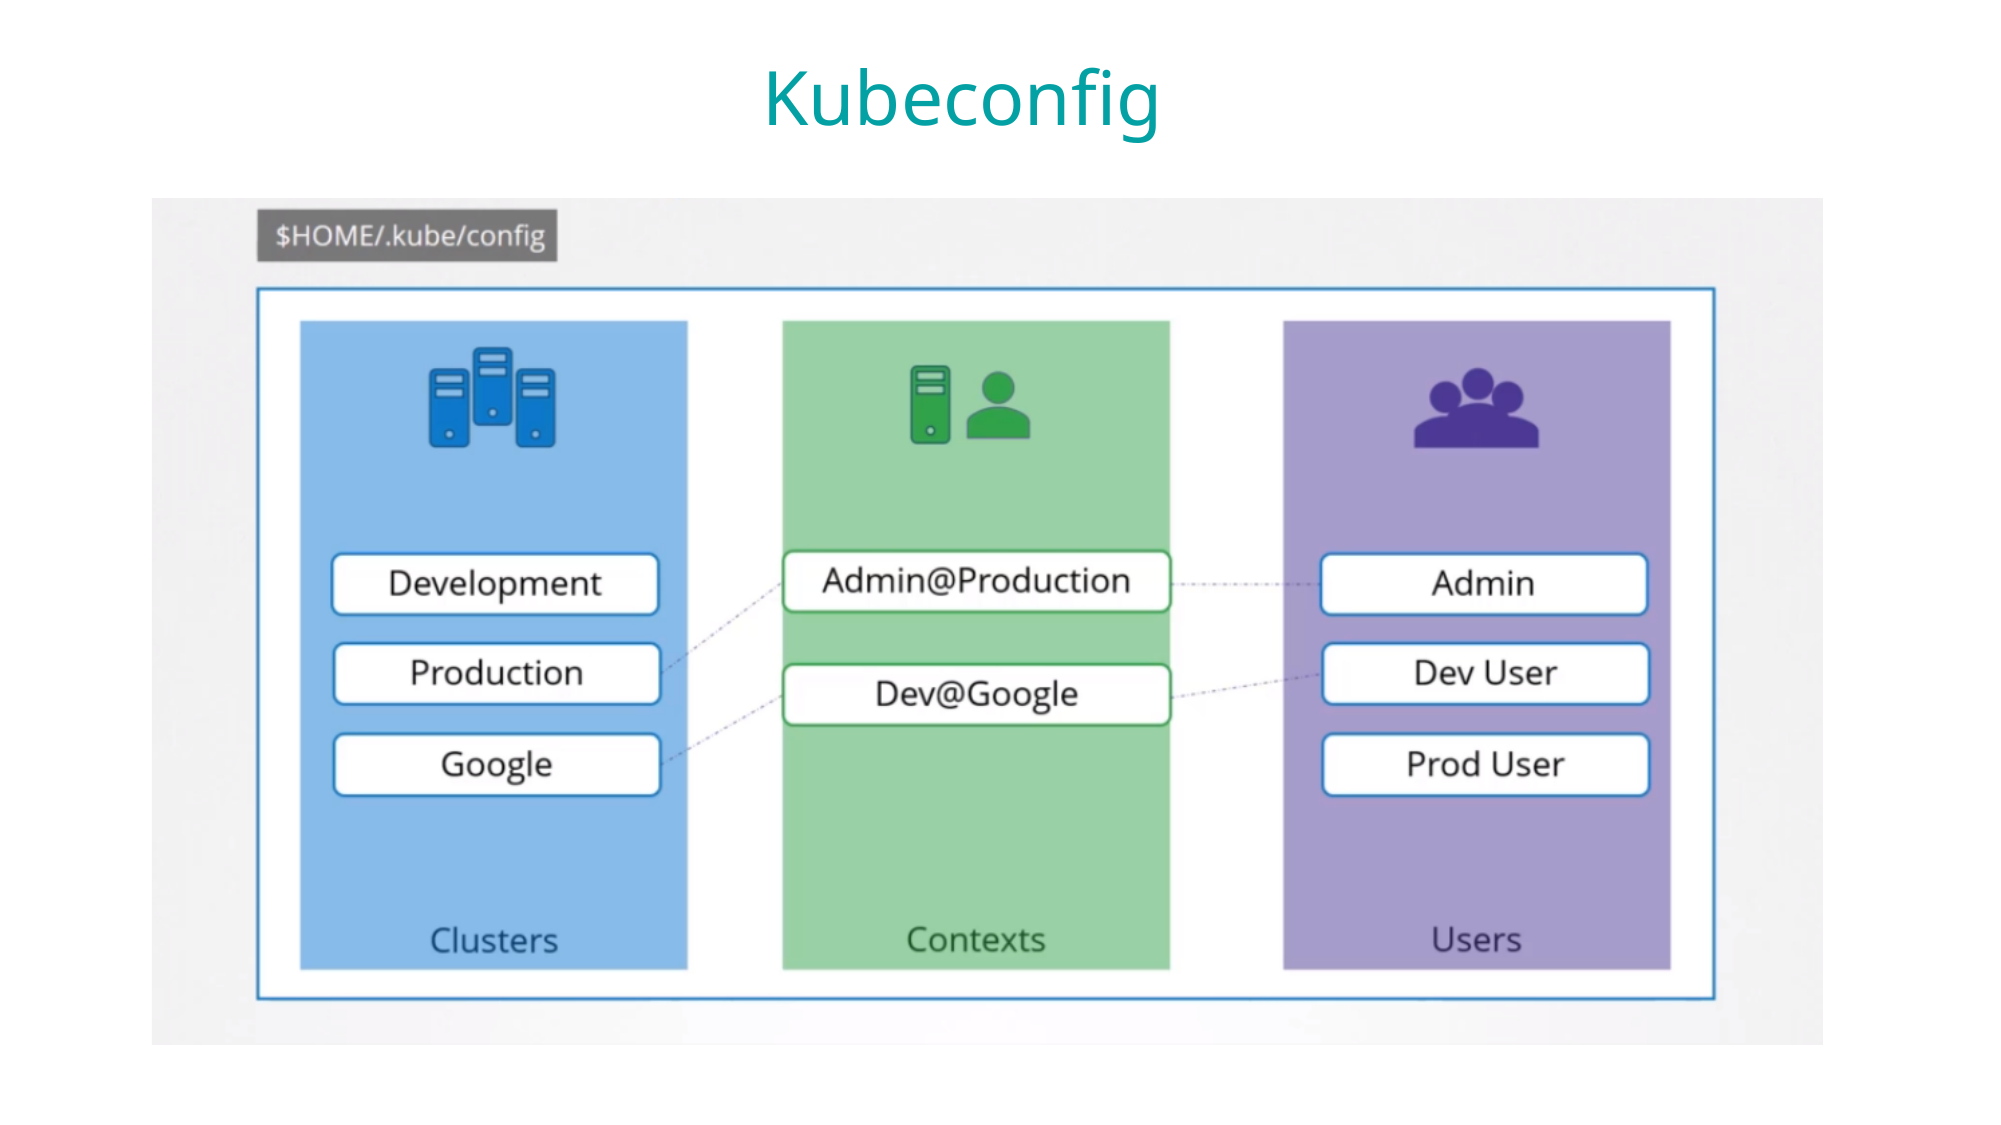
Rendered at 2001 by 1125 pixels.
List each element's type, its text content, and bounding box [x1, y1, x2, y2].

text_box Kubeconfig [102, 42, 1823, 148]
picture [151, 198, 1823, 1045]
